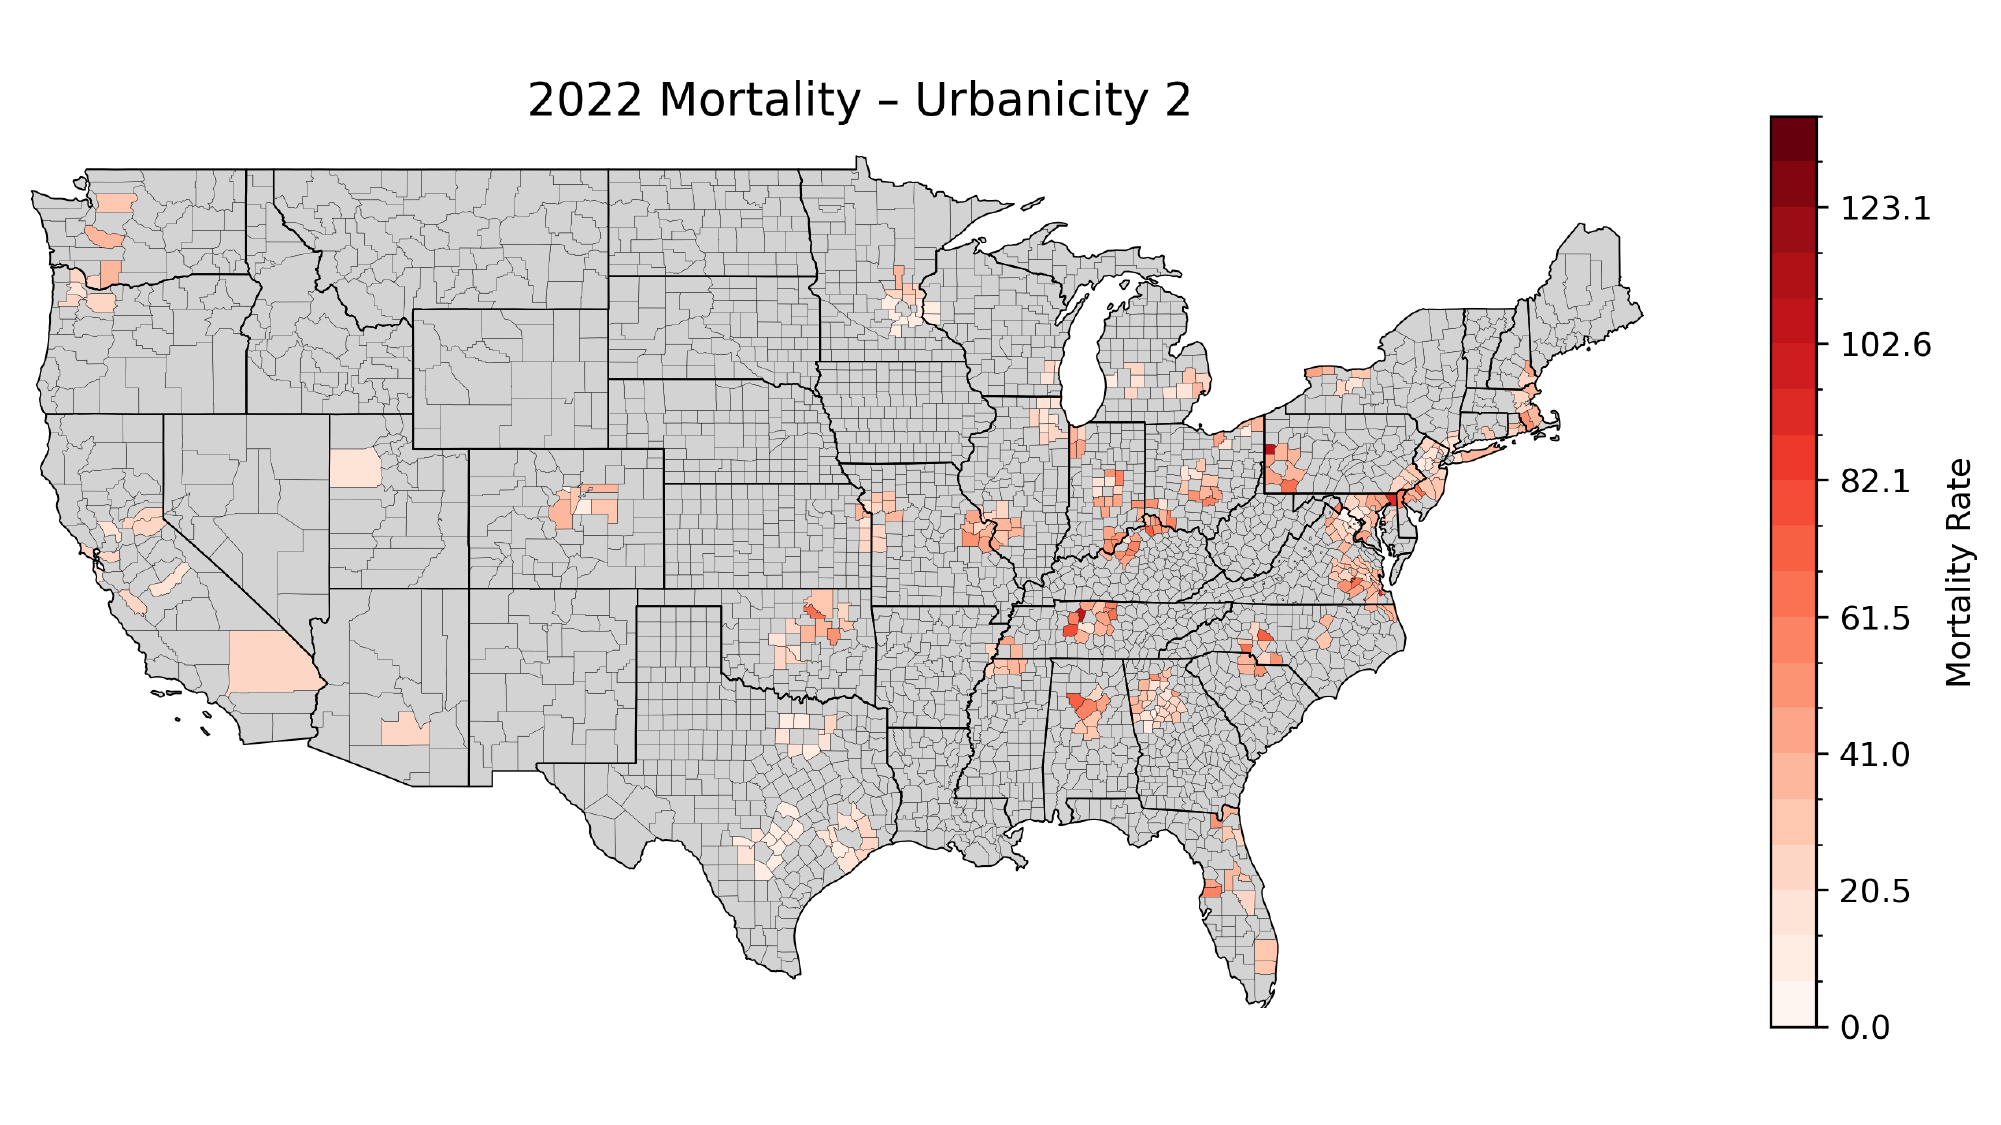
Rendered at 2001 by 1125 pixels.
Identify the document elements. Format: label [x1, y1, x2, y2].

picture [0, 56, 2000, 1069]
